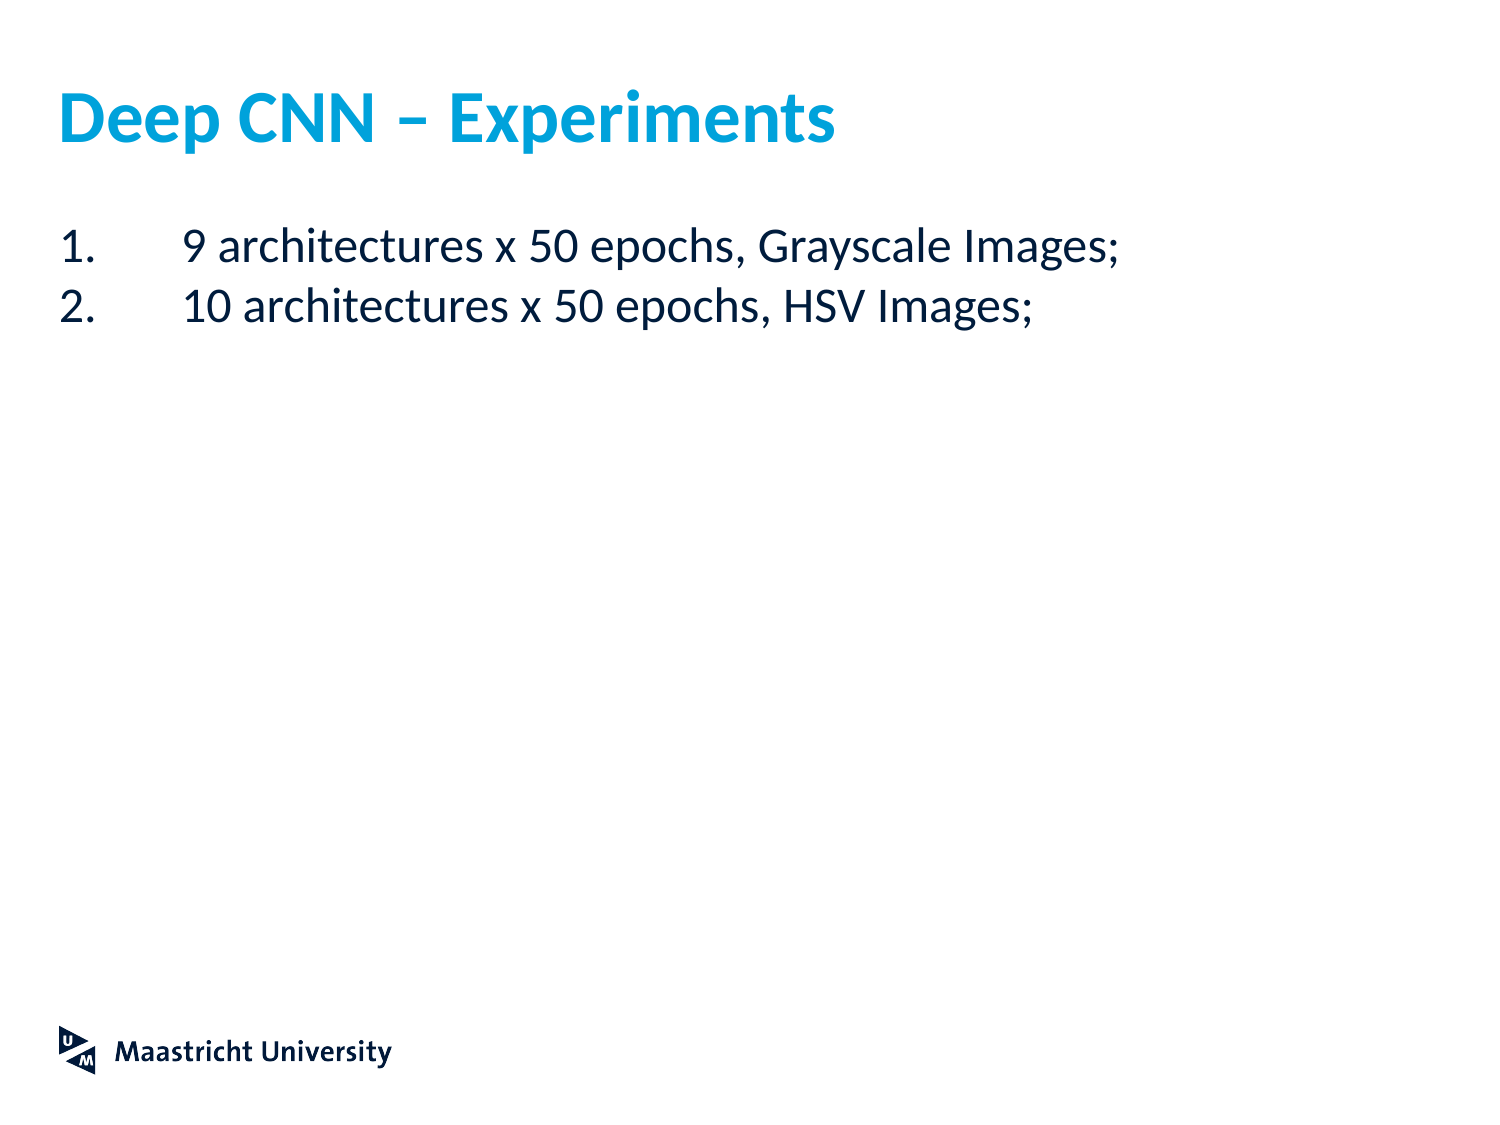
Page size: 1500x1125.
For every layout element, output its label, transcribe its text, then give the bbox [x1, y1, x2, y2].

picture [59, 1012, 405, 1096]
list 9 architectures x 50 epochs, Grayscale Images; 10 architectures x 50 epochs, HSV Images; [59, 212, 1425, 808]
title Deep CNN – Experiments [59, 67, 1425, 192]
